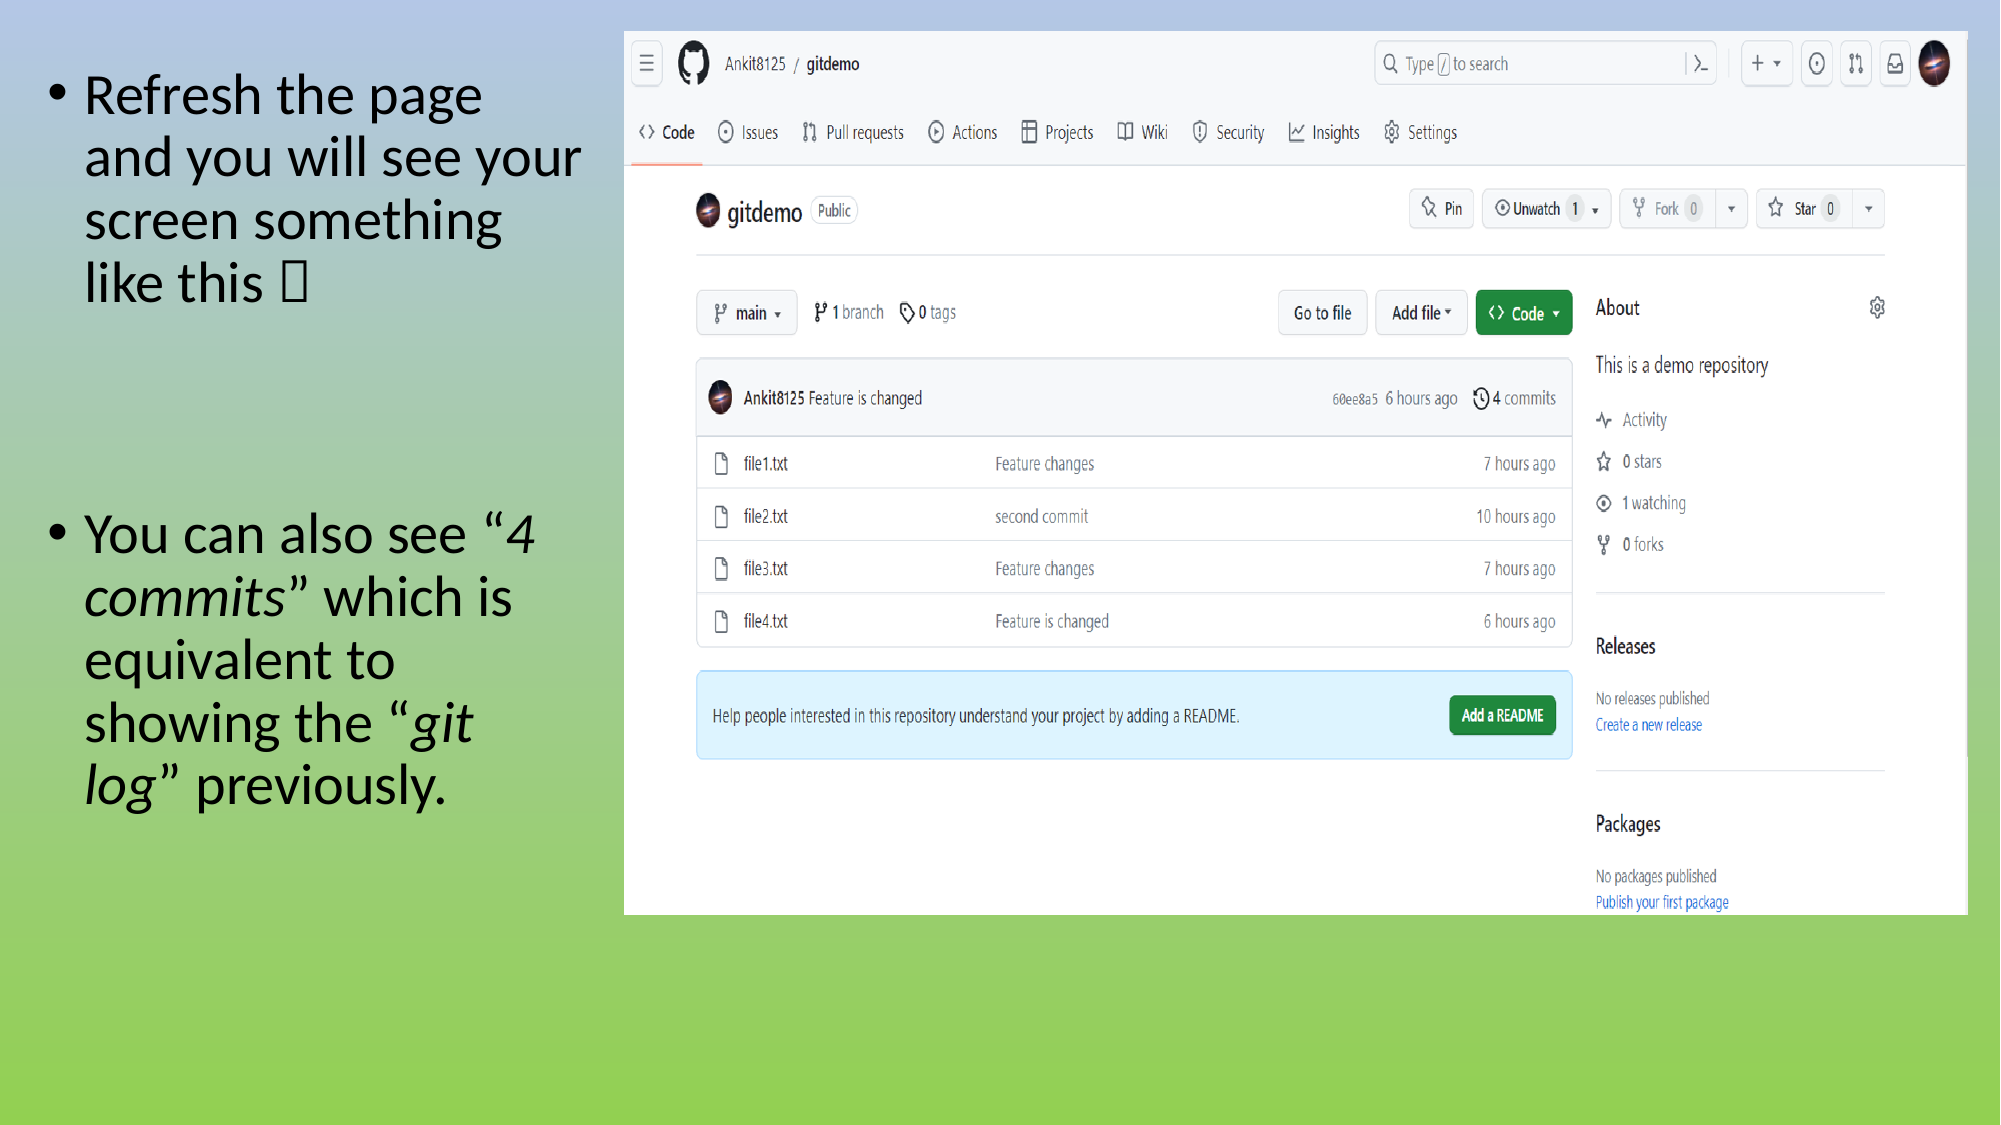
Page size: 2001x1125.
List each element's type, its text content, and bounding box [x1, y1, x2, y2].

list Refresh the page and you will see your screen something like this  You can also see “4 commits” which is equivalent to showing the “git log” previously. [32, 56, 600, 1063]
picture [624, 31, 1968, 915]
